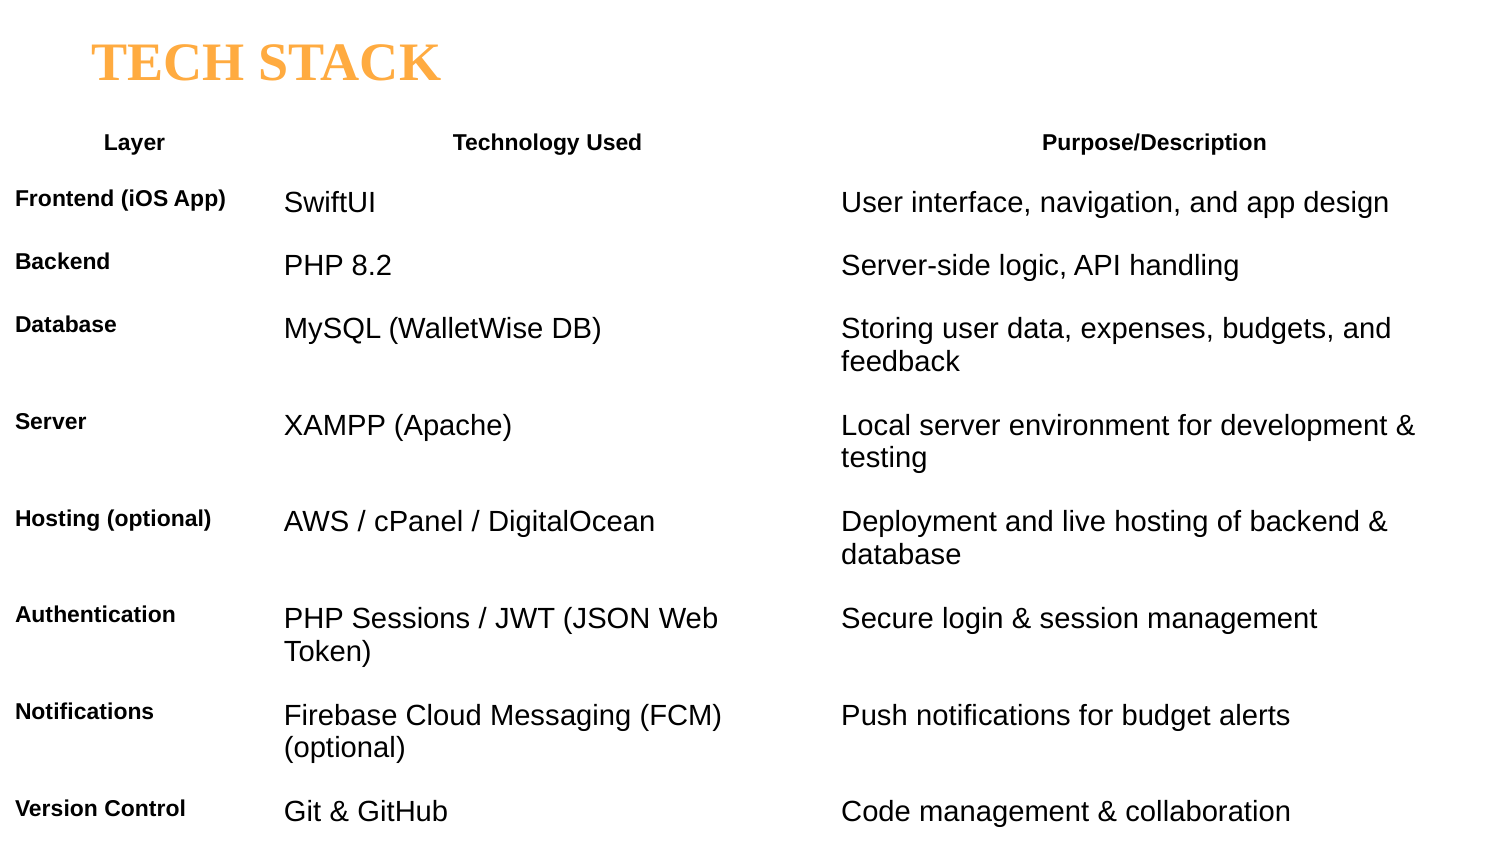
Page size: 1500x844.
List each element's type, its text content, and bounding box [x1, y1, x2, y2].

table_cell Server [0, 394, 269, 490]
table_cell Code management & collaboration [826, 780, 1482, 844]
table_header Purpose/Description [826, 111, 1482, 171]
table_cell Storing user data, expenses, budgets, and feedback [826, 297, 1482, 394]
table_cell Secure login & session management [826, 587, 1482, 684]
table_cell Notifications [0, 684, 269, 780]
table_cell AWS / cPanel / DigitalOcean [269, 490, 826, 587]
table_cell Firebase Cloud Messaging (FCM) (optional) [269, 684, 826, 780]
table_cell SwiftUI [269, 171, 826, 234]
table_cell XAMPP (Apache) [269, 394, 826, 490]
table_cell Backend [0, 234, 269, 297]
table_cell Database [0, 297, 269, 394]
table_cell Authentication [0, 587, 269, 684]
table_cell Local server environment for development & testing [826, 394, 1482, 490]
text_box TECH STACK [0, 11, 562, 97]
table_cell Server-side logic, API handling [826, 234, 1482, 297]
table_cell Hosting (optional) [0, 490, 269, 587]
table_header Layer [0, 111, 269, 171]
table_cell Git & GitHub [269, 780, 826, 844]
table_cell PHP 8.2 [269, 234, 826, 297]
table_cell PHP Sessions / JWT (JSON Web Token) [269, 587, 826, 684]
table_cell Deployment and live hosting of backend & database [826, 490, 1482, 587]
table_cell User interface, navigation, and app design [826, 171, 1482, 234]
table_cell Version Control [0, 780, 269, 844]
table_cell Push notifications for budget alerts [826, 684, 1482, 780]
table_cell Frontend (iOS App) [0, 171, 269, 234]
table_cell MySQL (WalletWise DB) [269, 297, 826, 394]
table_header Technology Used [269, 111, 826, 171]
